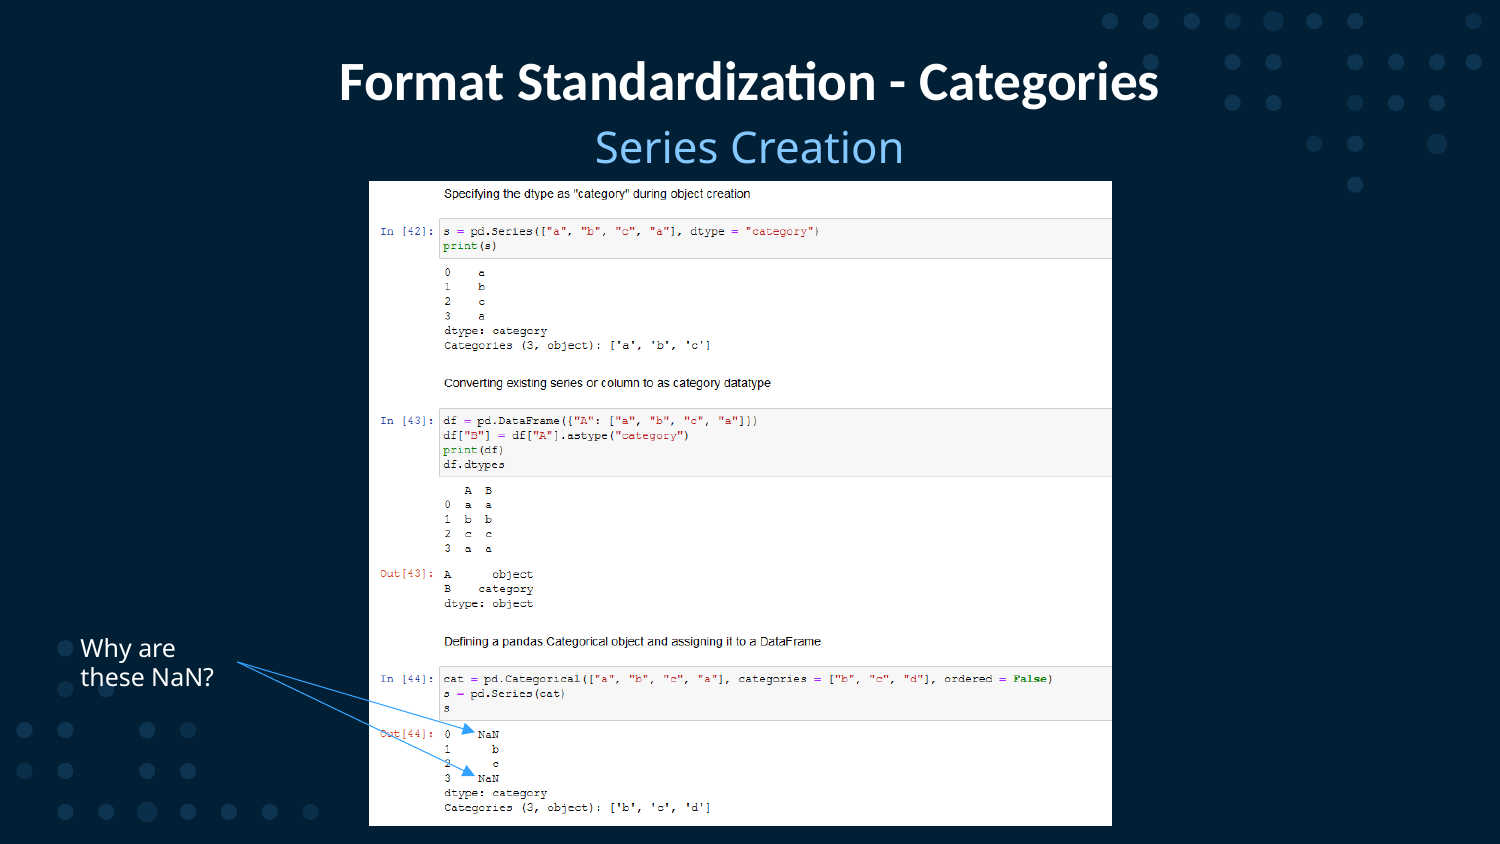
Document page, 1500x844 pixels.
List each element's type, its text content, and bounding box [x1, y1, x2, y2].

picture [369, 181, 1112, 826]
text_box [237, 662, 475, 776]
list Series Creation [103, 120, 1397, 196]
text_box Why are these NaN? [65, 624, 238, 700]
title Format Standardization - Categories [103, 44, 1397, 120]
